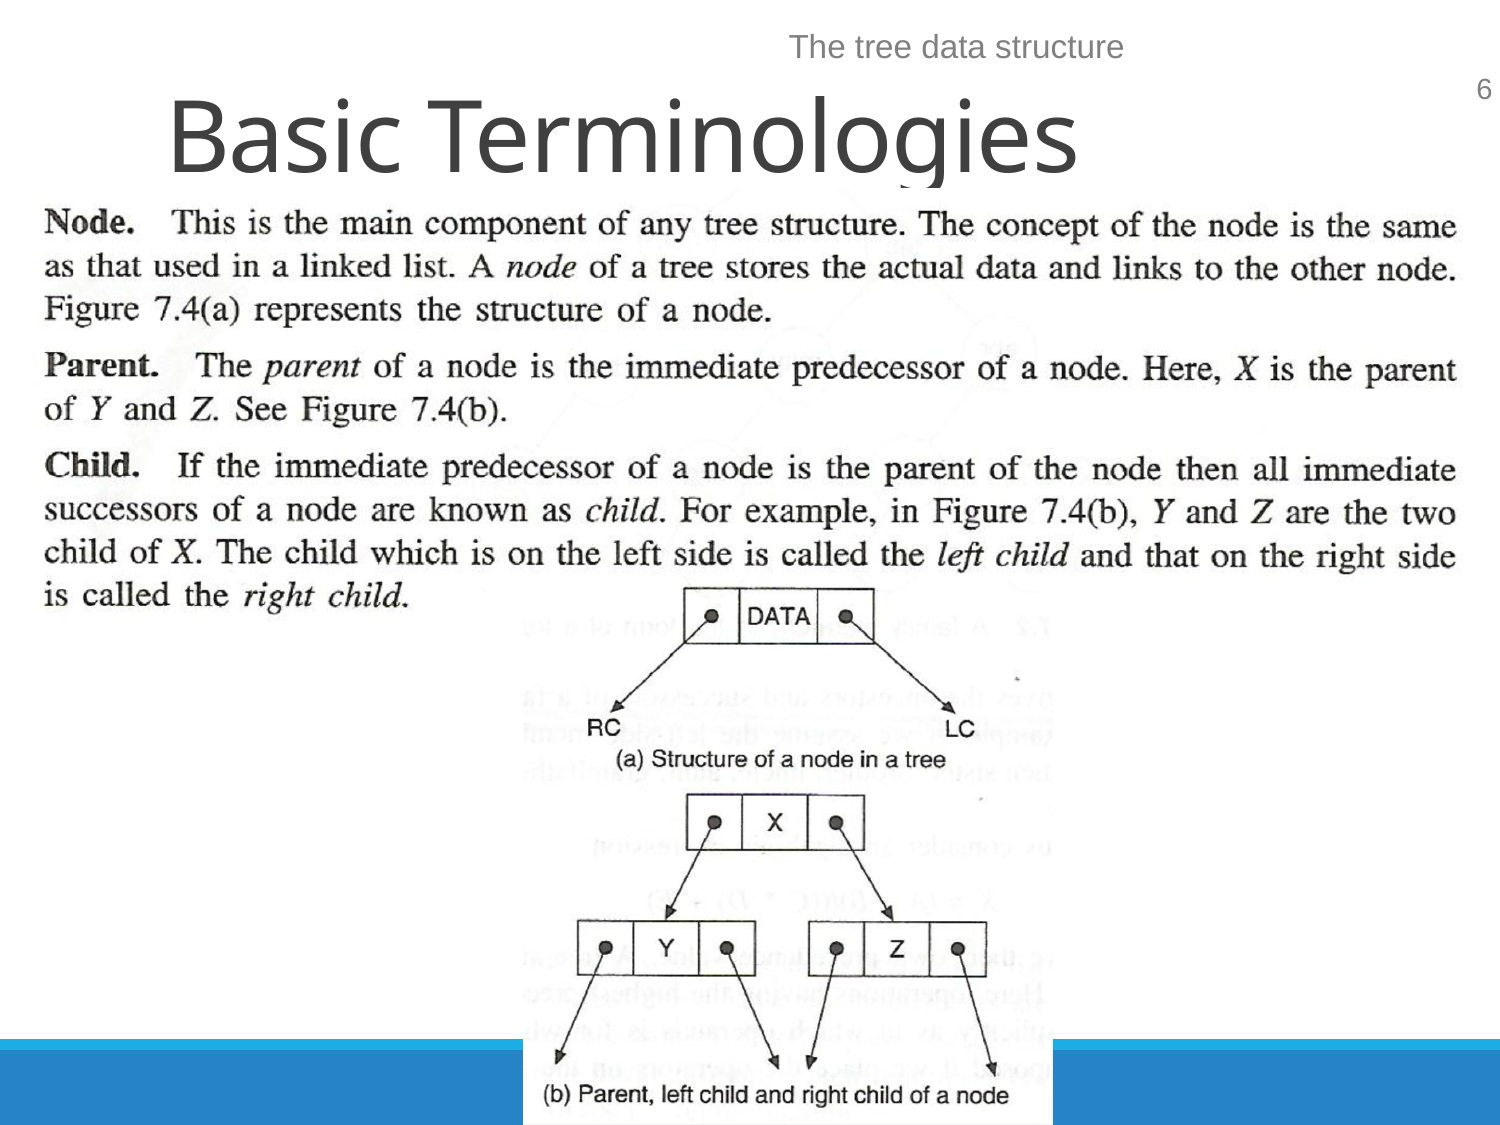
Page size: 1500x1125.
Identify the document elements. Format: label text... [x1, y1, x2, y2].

picture [24, 187, 1478, 1125]
title Basic Terminologies [150, 12, 1425, 184]
